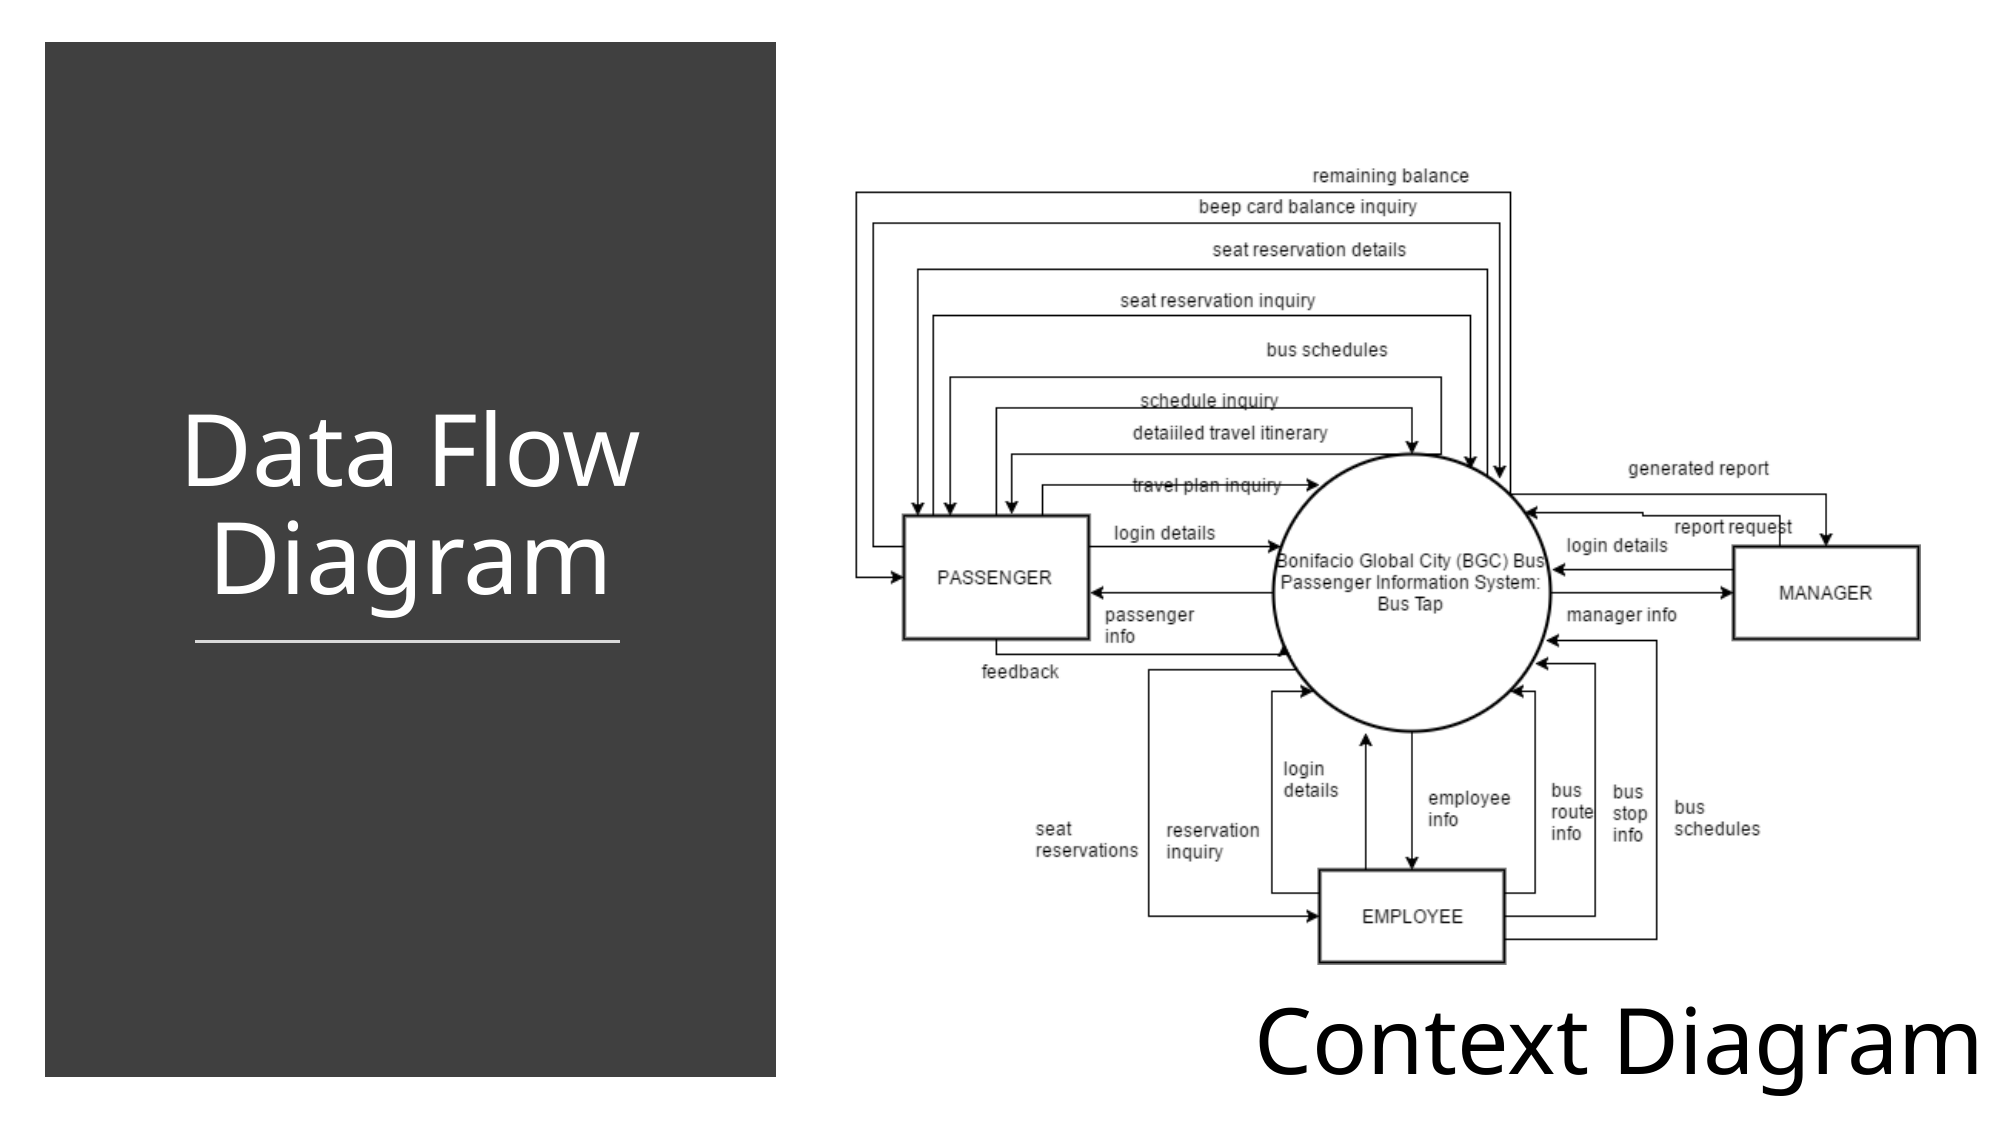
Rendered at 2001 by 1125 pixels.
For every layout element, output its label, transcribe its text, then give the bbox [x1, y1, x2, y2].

text_box Context Diagram [765, 964, 2000, 1125]
text_box [54, 52, 767, 1067]
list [845, 161, 1921, 965]
title Data Flow Diagram [110, 149, 711, 624]
